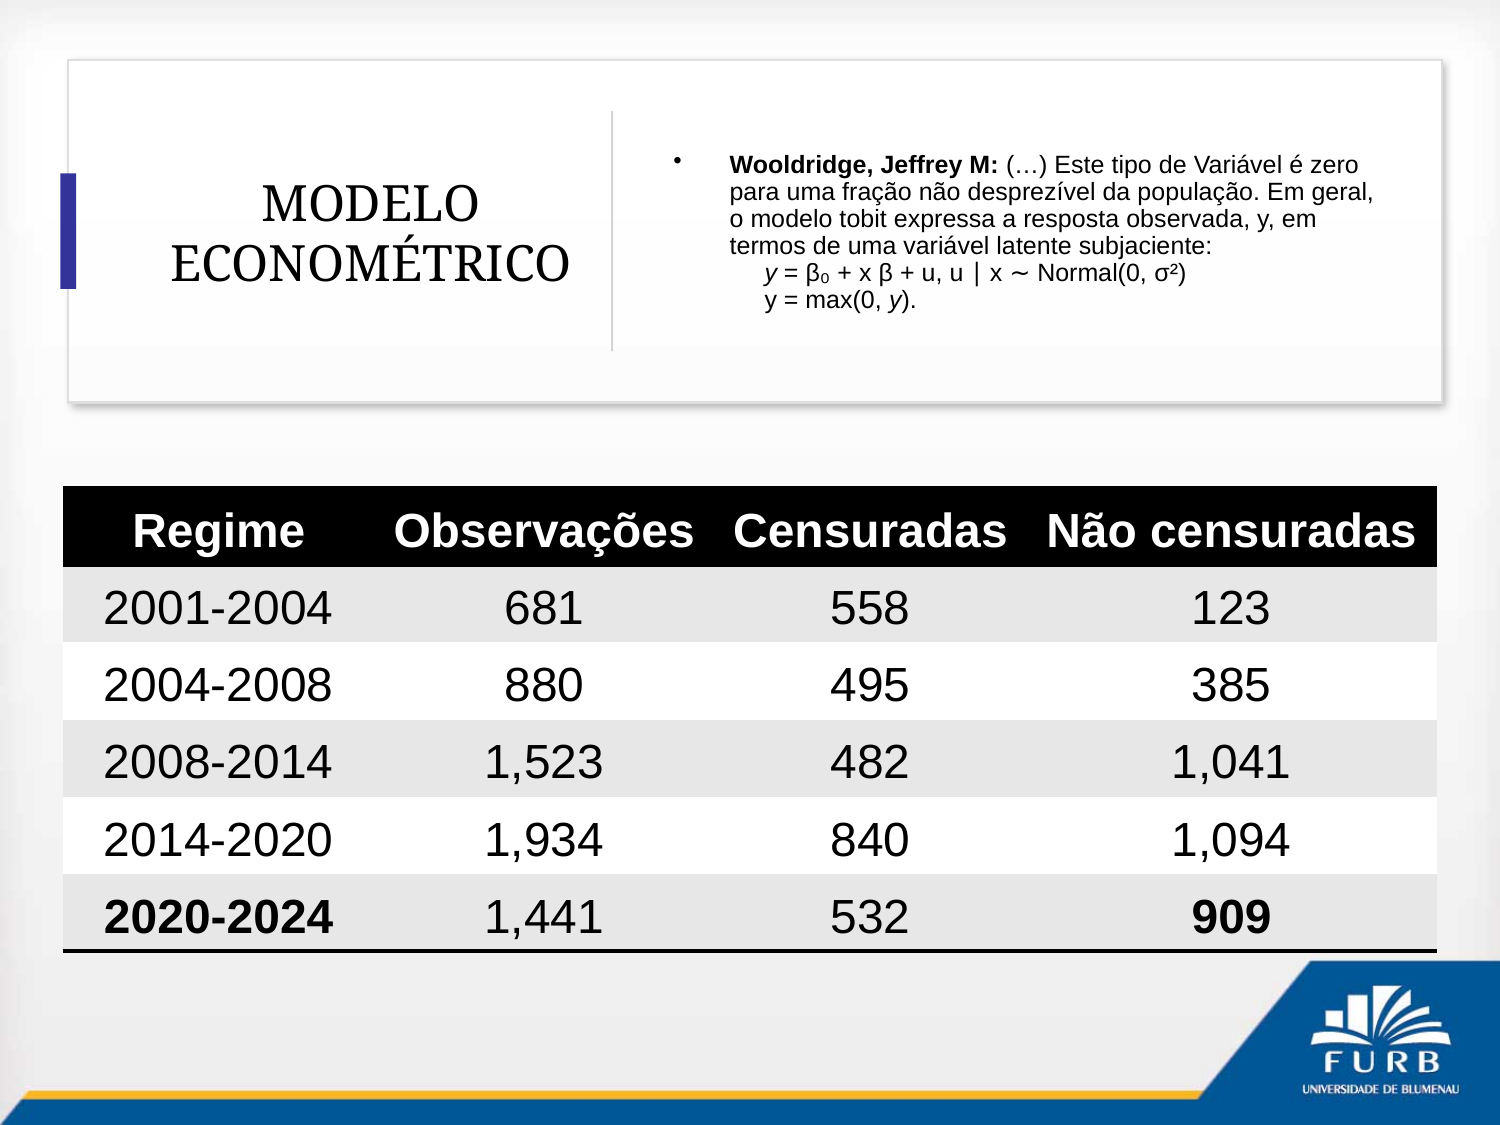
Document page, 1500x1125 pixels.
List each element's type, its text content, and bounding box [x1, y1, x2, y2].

table_cell 532 [714, 874, 1027, 949]
list Wooldridge, Jeffrey M: (…) Este tipo de Variável é zero para uma fração não desprezível da população. Em geral, o modelo tobit expressa a resposta observada, y, em termos de uma variável latente subjaciente: y = β₀ + x β + u, u ∣ x ∼ Normal(0, σ²) y = max(0, y). [658, 96, 1397, 367]
table_header Observações [375, 490, 714, 563]
table_cell 1,041 [1027, 720, 1437, 797]
table_cell 2004-2008 [63, 642, 375, 720]
table_cell 840 [714, 797, 1027, 874]
text_box [0, 0, 1500, 1125]
table_cell 2020-2024 [63, 874, 375, 949]
table_cell 1,094 [1027, 797, 1437, 874]
table_cell 1,523 [375, 720, 714, 797]
table_header Não censuradas [1027, 490, 1437, 563]
table_cell 123 [1027, 567, 1437, 642]
table_cell 1,934 [375, 797, 714, 874]
table_cell 2008-2014 [63, 720, 375, 797]
table_cell 495 [714, 642, 1027, 720]
table_header Regime [63, 490, 375, 563]
text_box [610, 110, 614, 352]
table_cell 385 [1027, 642, 1437, 720]
text_box [67, 59, 1443, 404]
table_cell 1,441 [375, 874, 714, 949]
table_cell 482 [714, 720, 1027, 797]
table_cell 880 [375, 642, 714, 720]
table_cell 681 [375, 567, 714, 642]
text_box [59, 172, 77, 290]
table_cell 2001-2004 [63, 567, 375, 642]
table_header Censuradas [714, 490, 1027, 563]
table_cell 2014-2020 [63, 797, 375, 874]
table_cell 909 [1027, 874, 1437, 949]
table_cell 558 [714, 567, 1027, 642]
title MODELO ECONOMÉTRICO [128, 96, 614, 367]
